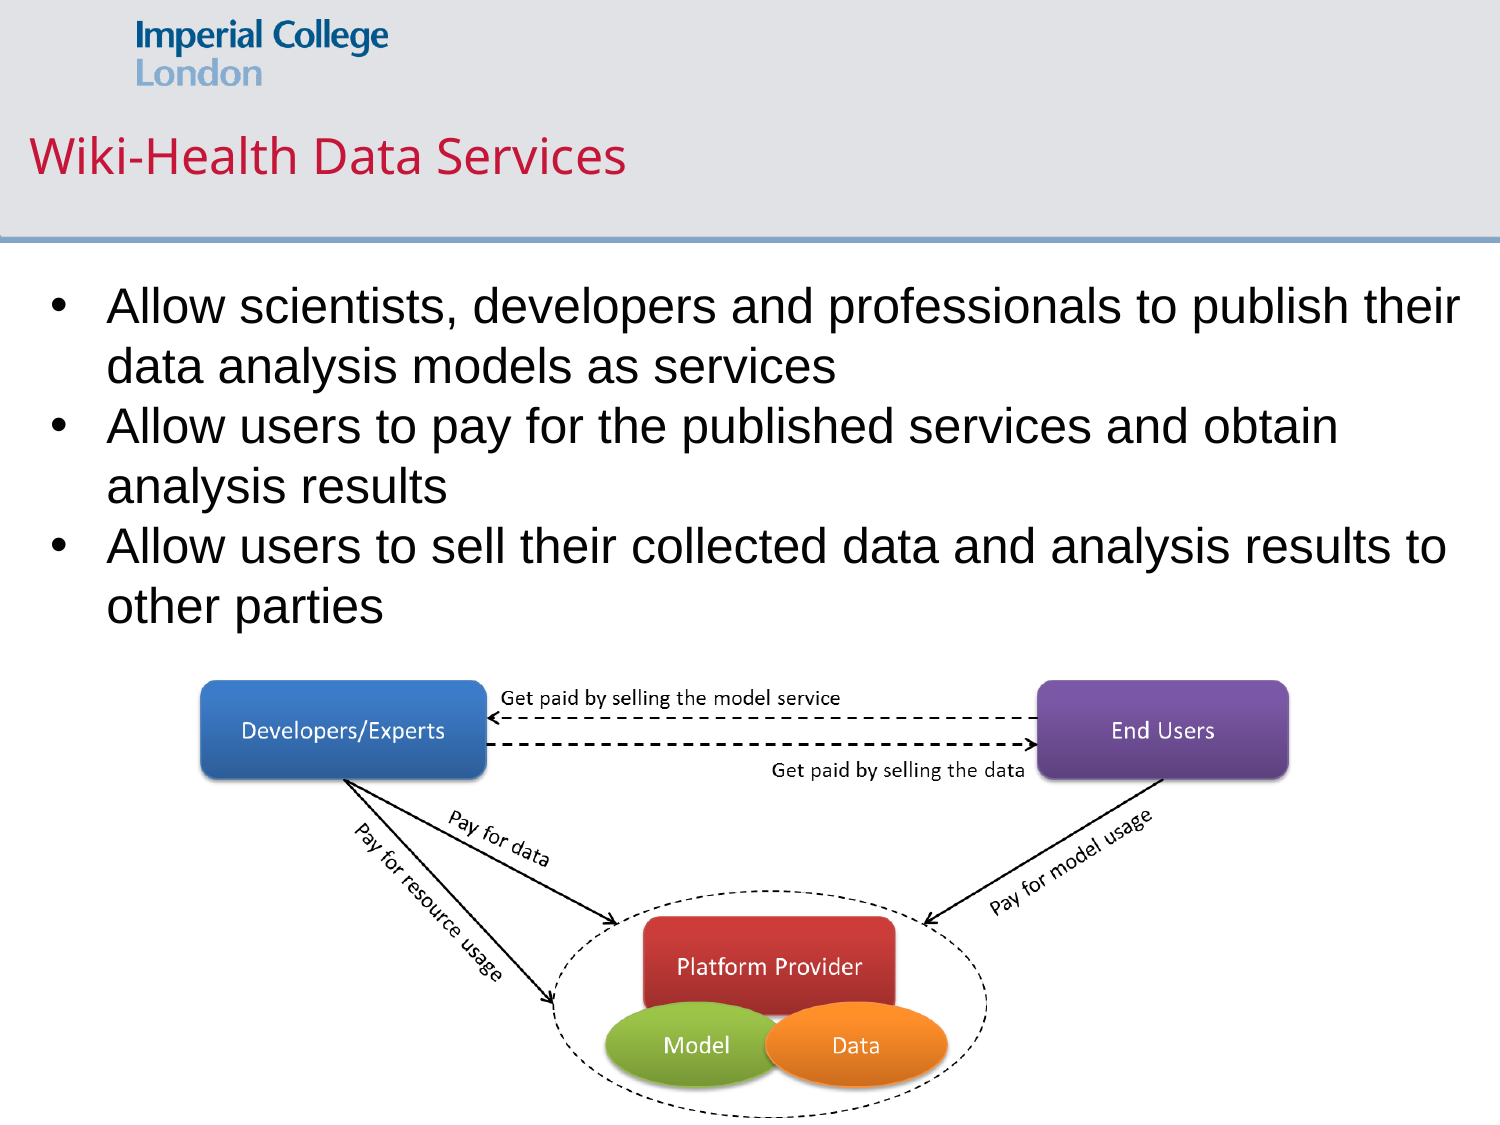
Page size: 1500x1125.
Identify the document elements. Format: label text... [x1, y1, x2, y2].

title Wiki-Health Data Services [29, 79, 1483, 185]
picture [194, 677, 1294, 1118]
picture [0, 0, 1500, 243]
text_box Allow scientists, developers and professionals to publish their data analysis models as services Allow users to pay for the published services and obtain analysis results Allow users to sell their collected data and analysis results to other parties [35, 266, 1483, 642]
